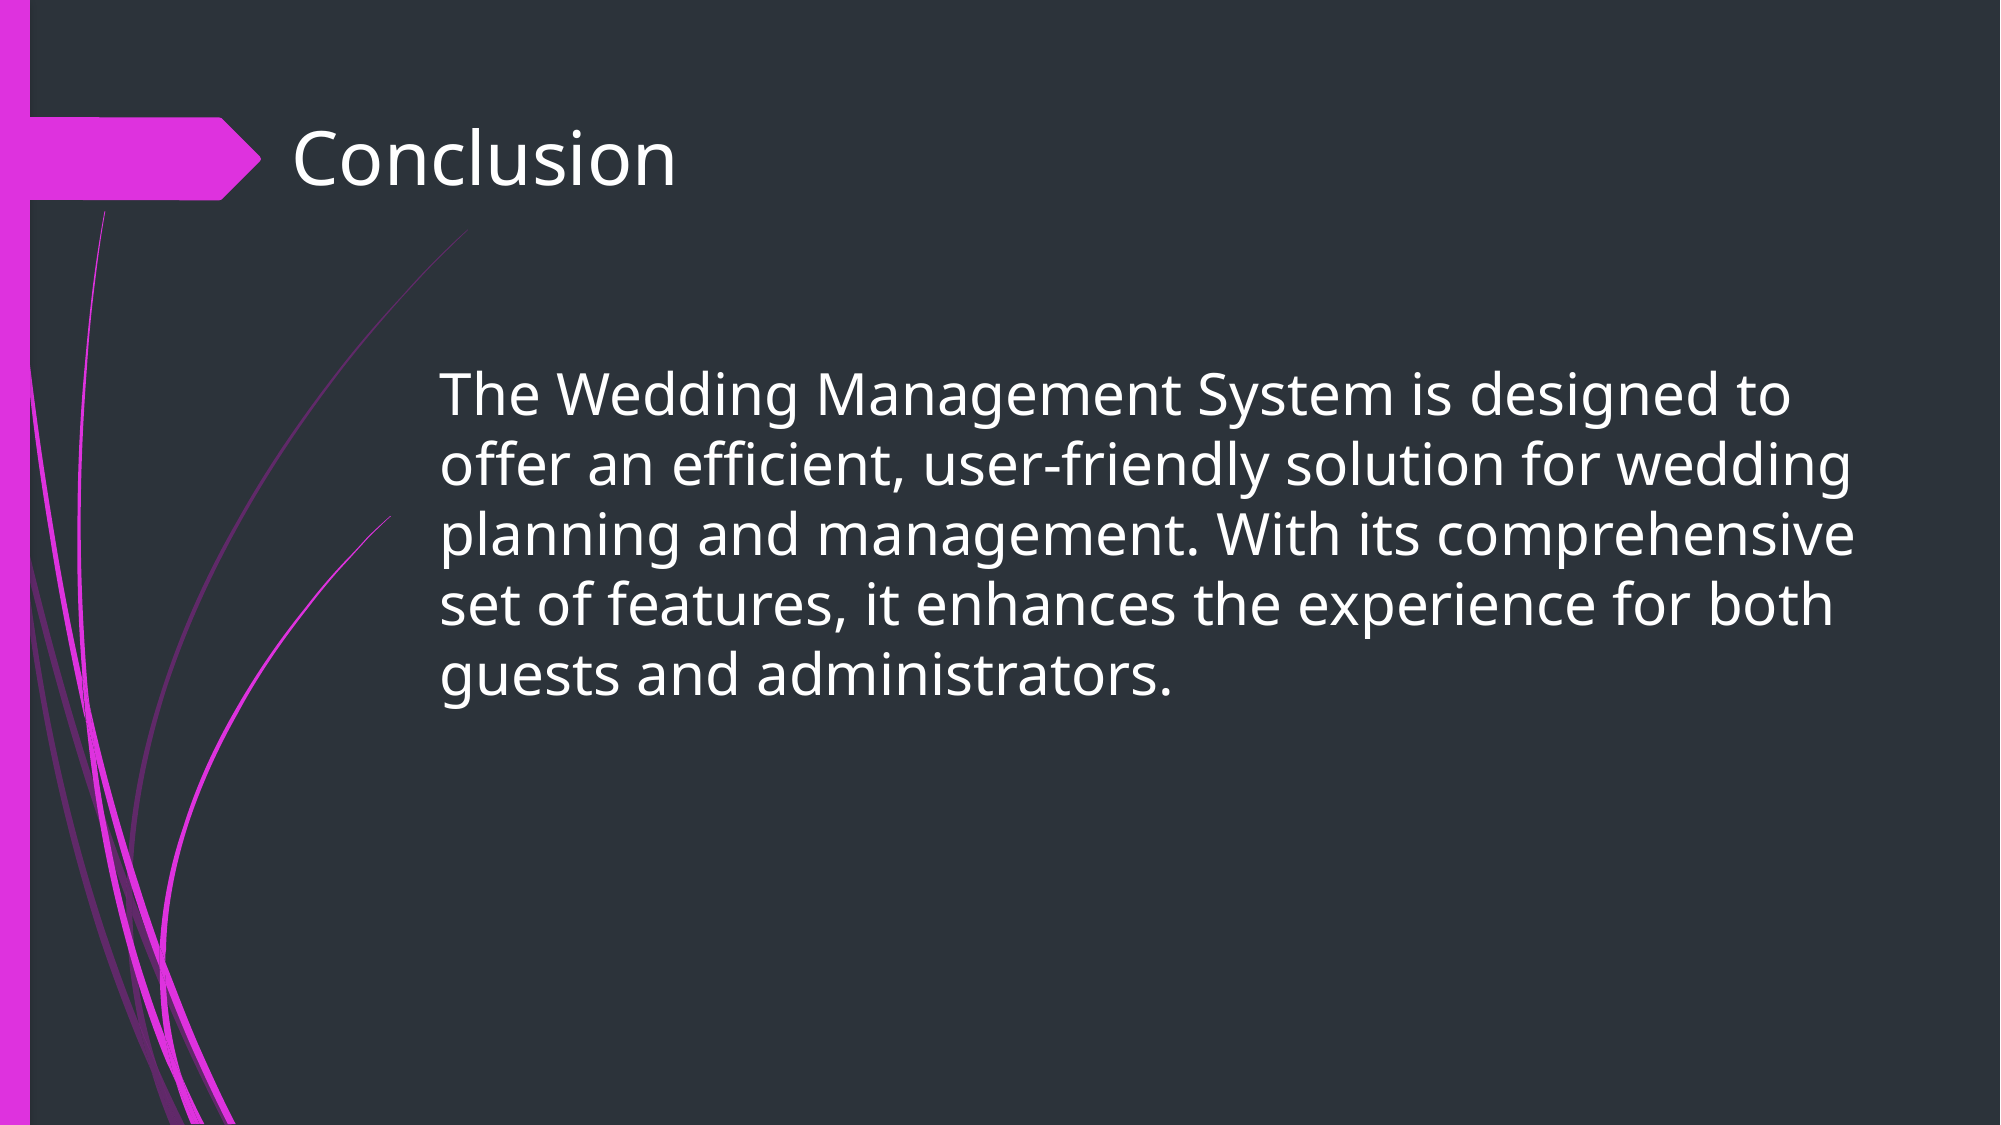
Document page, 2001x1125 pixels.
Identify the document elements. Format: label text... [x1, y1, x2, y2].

title Conclusion [276, 102, 1739, 313]
list The Wedding Management System is designed to offer an efficient, user-friendly solution for wedding planning and management. With its comprehensive set of features, it enhances the experience for both guests and administrators. [424, 350, 1888, 970]
